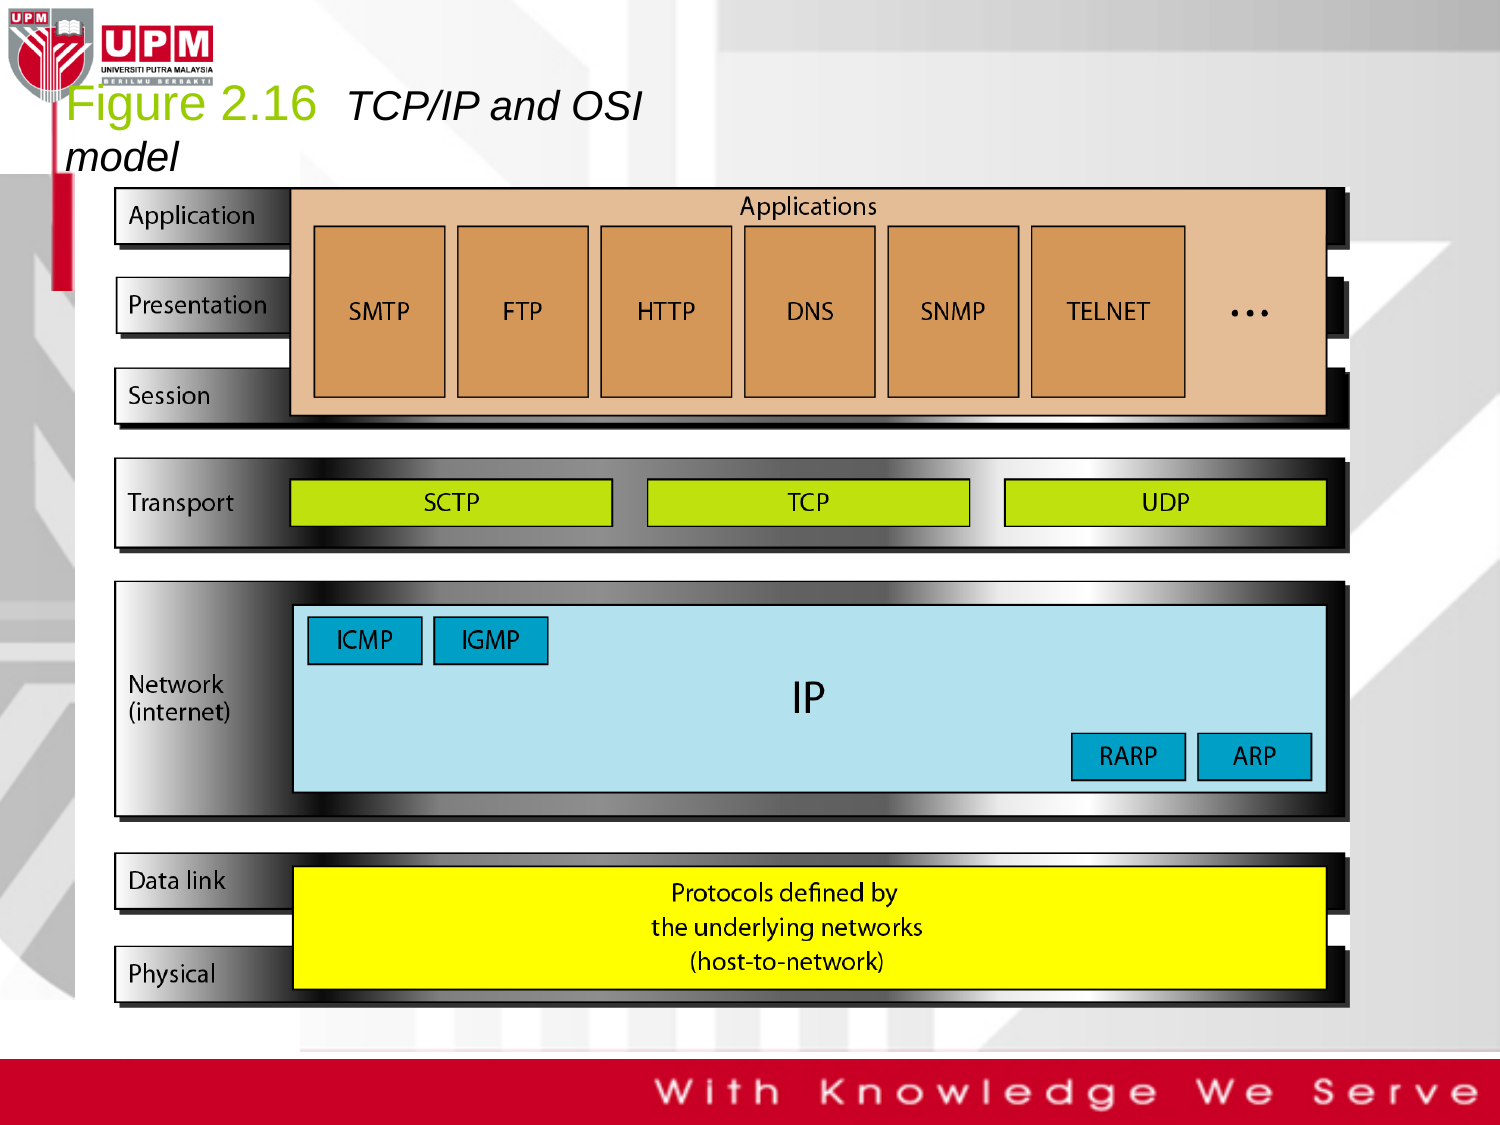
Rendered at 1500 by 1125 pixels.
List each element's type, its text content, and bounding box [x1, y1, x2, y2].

picture [0, 1059, 1500, 1125]
picture [114, 0, 1500, 1052]
picture [0, 174, 75, 1000]
text_box Figure 2.16 TCP/IP and OSI model [49, 62, 749, 188]
picture [8, 8, 213, 103]
